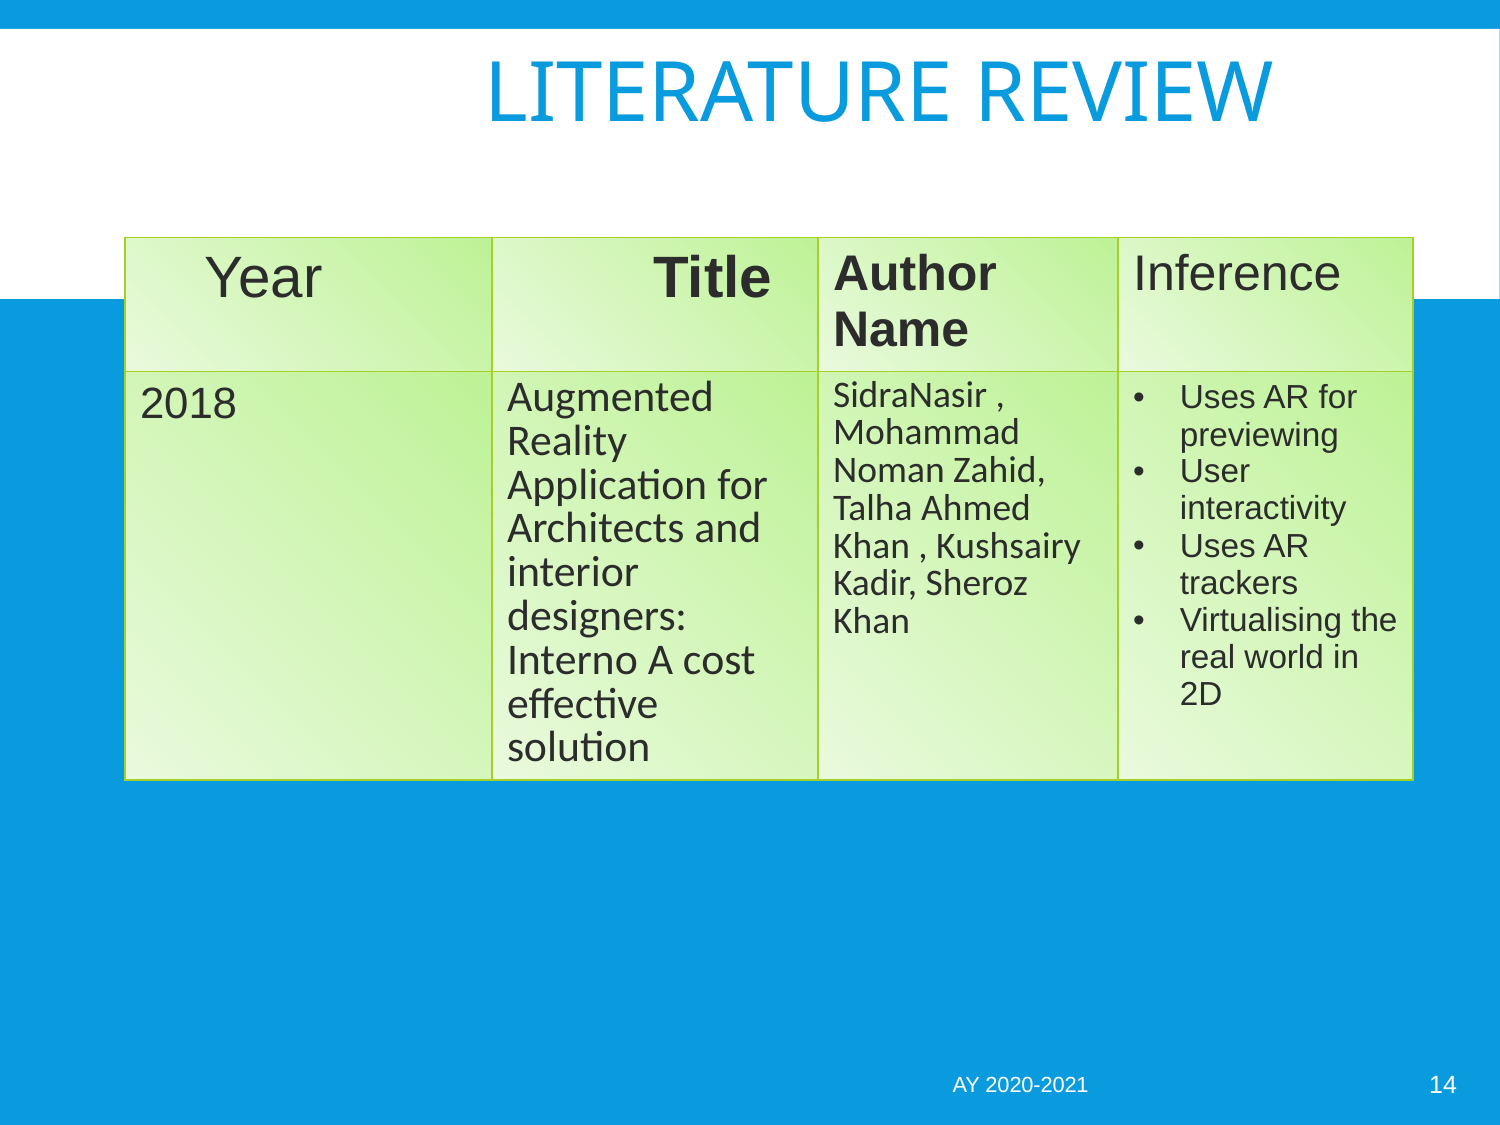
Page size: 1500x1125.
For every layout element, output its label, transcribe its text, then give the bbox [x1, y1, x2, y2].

table_header Author Name [819, 238, 1117, 371]
table_header Year [126, 238, 491, 371]
footer AY 2020-2021 [687, 1053, 1354, 1114]
table_cell 2018 [126, 372, 491, 779]
table_cell Uses AR for previewing User interactivity Uses AR trackers Virtualising the real world in 2D [1119, 372, 1412, 779]
table_header Inference [1119, 238, 1412, 371]
slide_number ‹#› [1355, 1053, 1473, 1114]
title LITERATURE REVIEW [99, 24, 1394, 165]
table_cell SidraNasir , Mohammad Noman Zahid, Talha Ahmed Khan , Kushsairy Kadir, Sheroz Khan [819, 372, 1117, 779]
table_cell Augmented Reality Application for Architects and interior designers: Interno A cost effective solution [493, 372, 817, 779]
table_header Title [493, 238, 817, 371]
